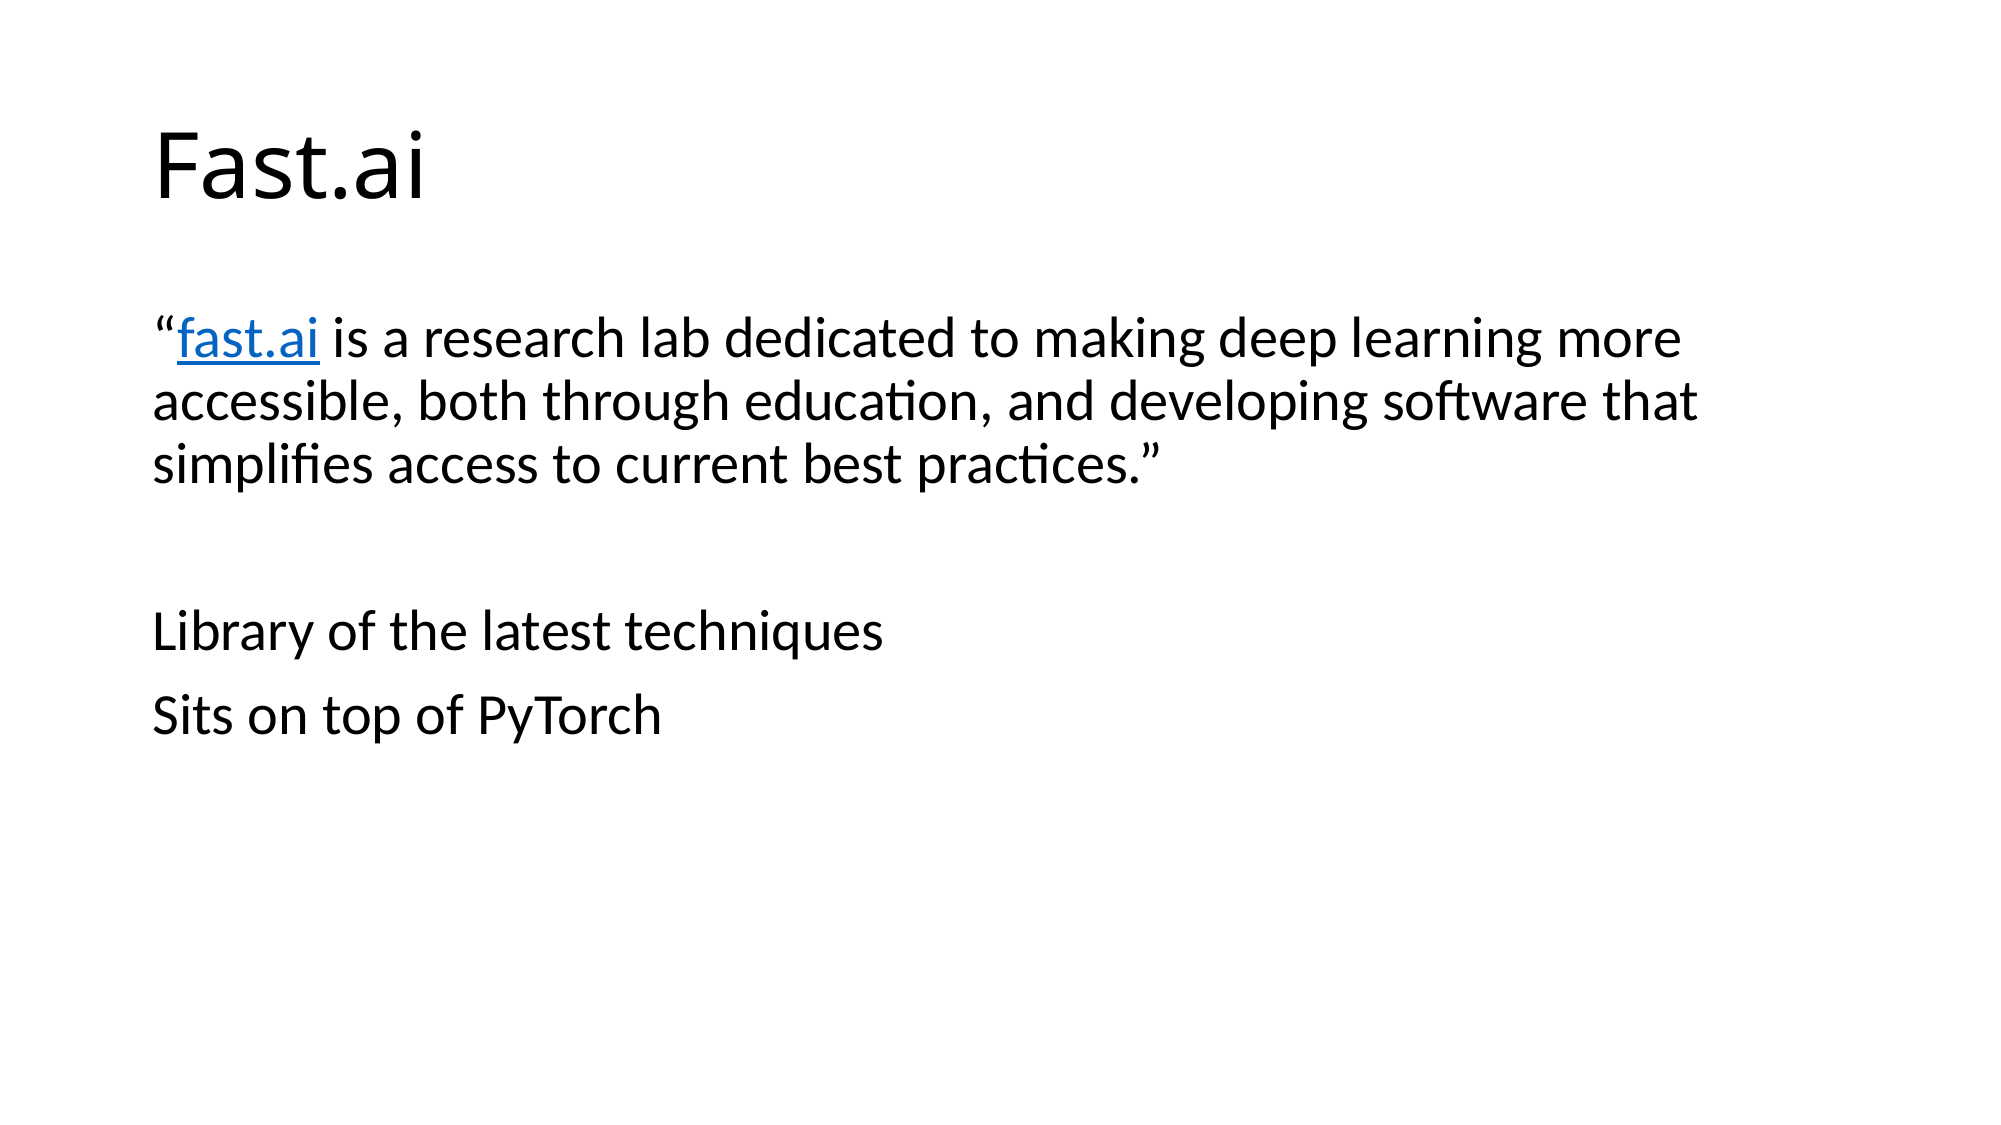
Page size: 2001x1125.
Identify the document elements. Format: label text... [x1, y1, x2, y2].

list “fast.ai is a research lab dedicated to making deep learning more accessible, both through education, and developing software that simplifies access to current best practices.” Library of the latest techniques Sits on top of PyTorch [137, 299, 1863, 1014]
title Fast.ai [137, 59, 1863, 278]
